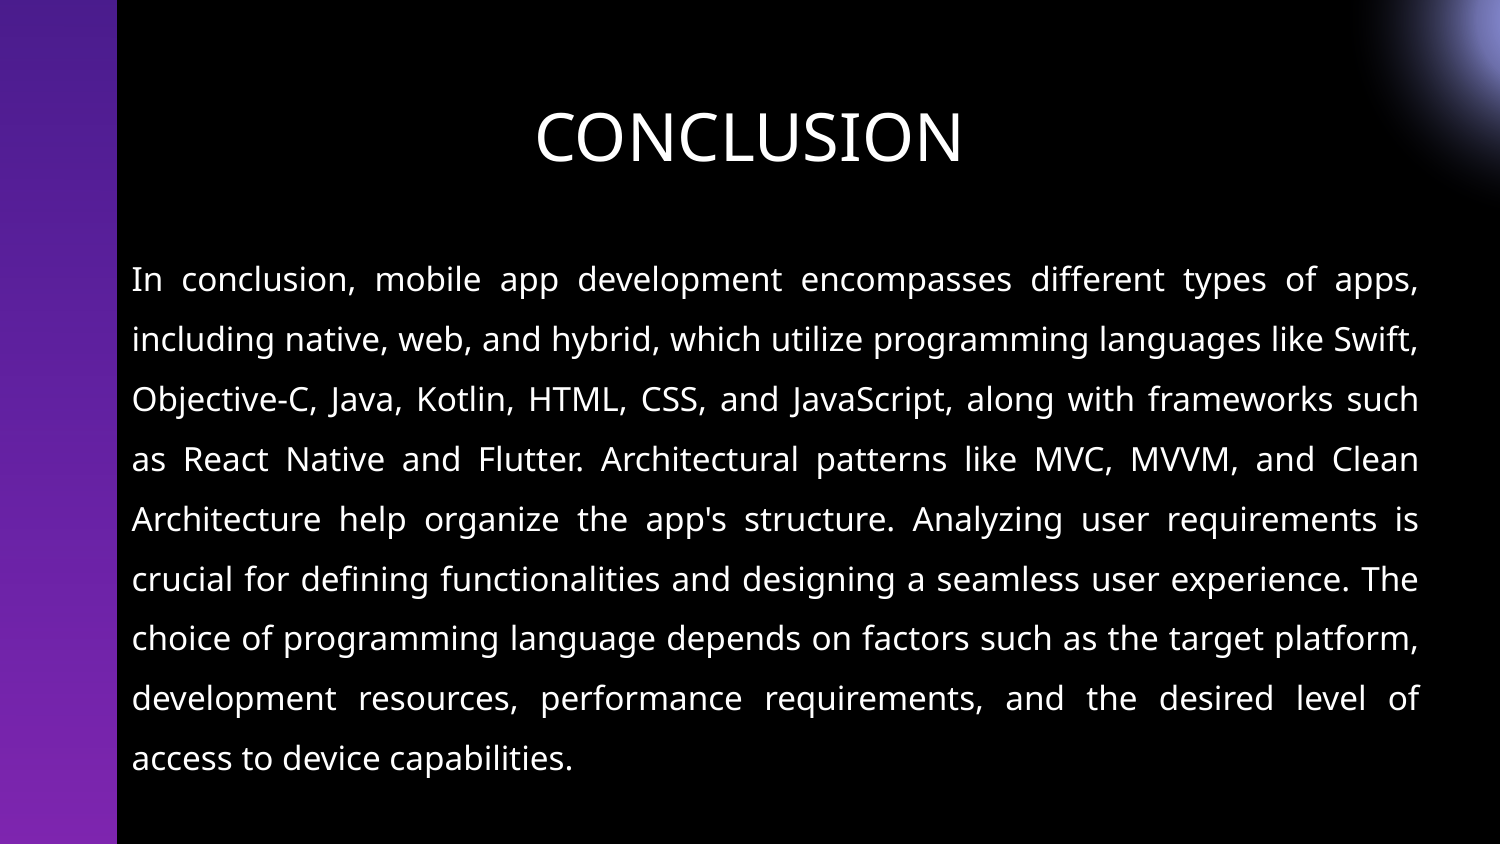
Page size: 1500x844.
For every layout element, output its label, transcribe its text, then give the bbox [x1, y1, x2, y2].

text_box In conclusion, mobile app development encompasses different types of apps, including native, web, and hybrid, which utilize programming languages like Swift, Objective-C, Java, Kotlin, HTML, CSS, and JavaScript, along with frameworks such as React Native and Flutter. Architectural patterns like MVC, MVVM, and Clean Architecture help organize the app's structure. Analyzing user requirements is crucial for defining functionalities and designing a seamless user experience. The choice of programming language depends on factors such as the target platform, development resources, performance requirements, and the desired level of access to device capabilities. [116, 230, 1437, 785]
title CONCLUSION [116, 79, 1383, 174]
